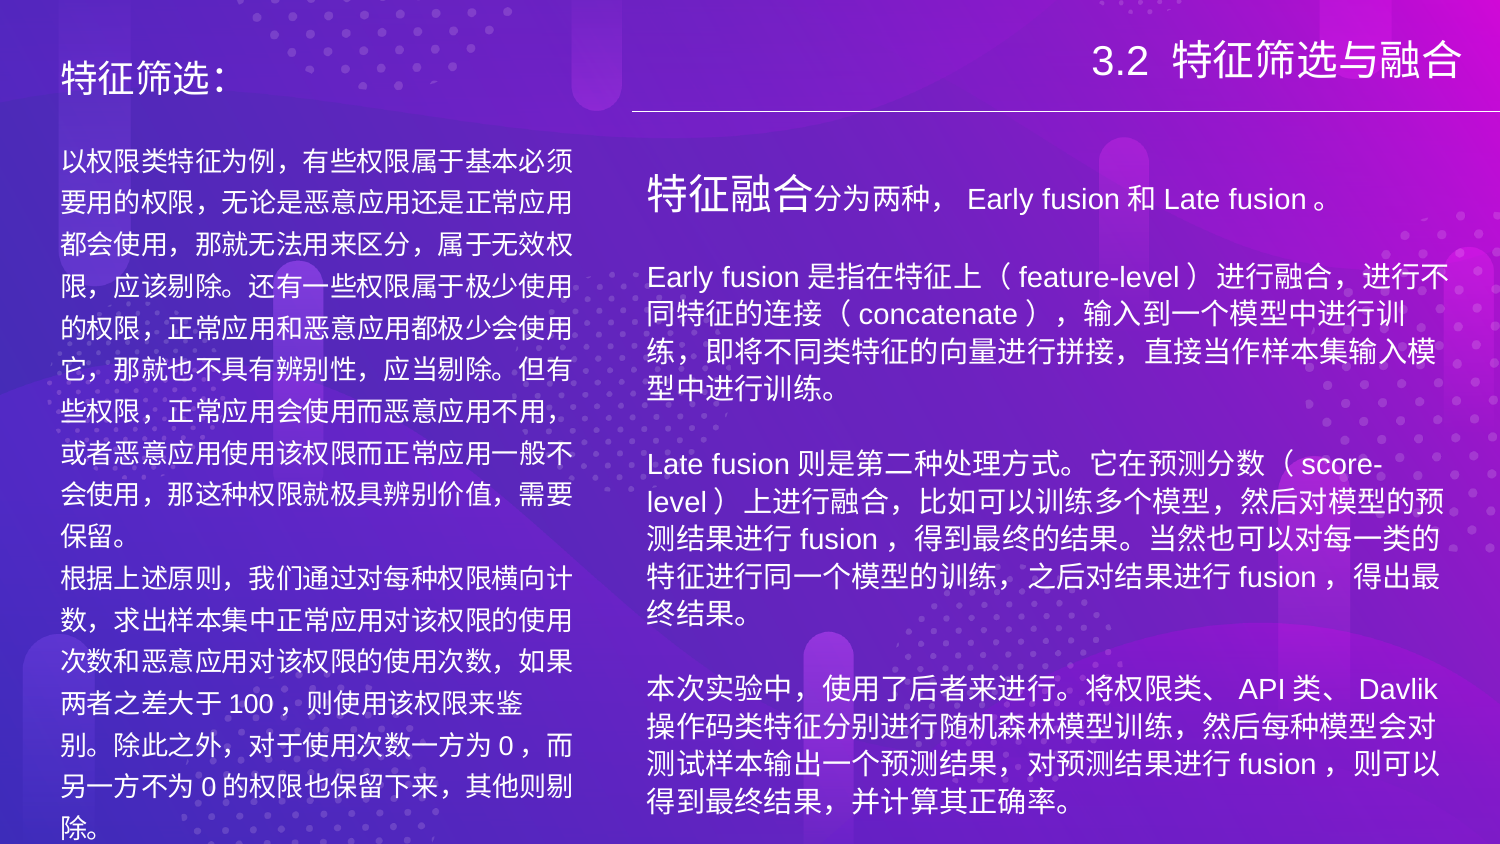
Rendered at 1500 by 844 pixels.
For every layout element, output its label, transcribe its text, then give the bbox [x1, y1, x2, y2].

text_box 特征筛选： 以权限类特征为例，有些权限属于基本必须要用的权限，无论是恶意应用还是正常应用都会使用，那就无法用来区分，属于无效权限，应该剔除。还有一些权限属于极少使用的权限，正常应用和恶意应用都极少会使用它，那就也不具有辨别性，应当剔除。但有些权限，正常应用会使用而恶意应用不用，或者恶意应用使用该权限而正常应用一般不会使用，那这种权限就极具辨别价值，需要保留。 根据上述原则，我们通过对每种权限横向计数，求出样本集中正常应用对该权限的使用次数和恶意应用对该权限的使用次数，如果两者之差大于100，则使用该权限来鉴别。除此之外，对于使用次数一方为0，而另一方不为0的权限也保留下来，其他则剔除。 [45, 47, 592, 844]
picture [0, 0, 1500, 844]
text_box 3.2 特征筛选与融合 [737, 26, 1478, 92]
text_box 特征融合分为两种，Early fusion和Late fusion。 Early fusion是指在特征上（feature-level）进行融合，进行不同特征的连接（concatenate），输入到一个模型中进行训练，即将不同类特征的向量进行拼接，直接当作样本集输入模型中进行训练。 Late fusion则是第二种处理方式。它在预测分数（score-level）上进行融合，比如可以训练多个模型，然后对模型的预测结果进行fusion，得到最终的结果。当然也可以对每一类的特征进行同一个模型的训练，之后对结果进行fusion，得出最终结果。 本次实验中，使用了后者来进行。将权限类、API类、Davlik操作码类特征分别进行随机森林模型训练，然后每种模型会对测试样本输出一个预测结果，对预测结果进行fusion，则可以得到最终结果，并计算其正确率。 [632, 173, 1478, 826]
